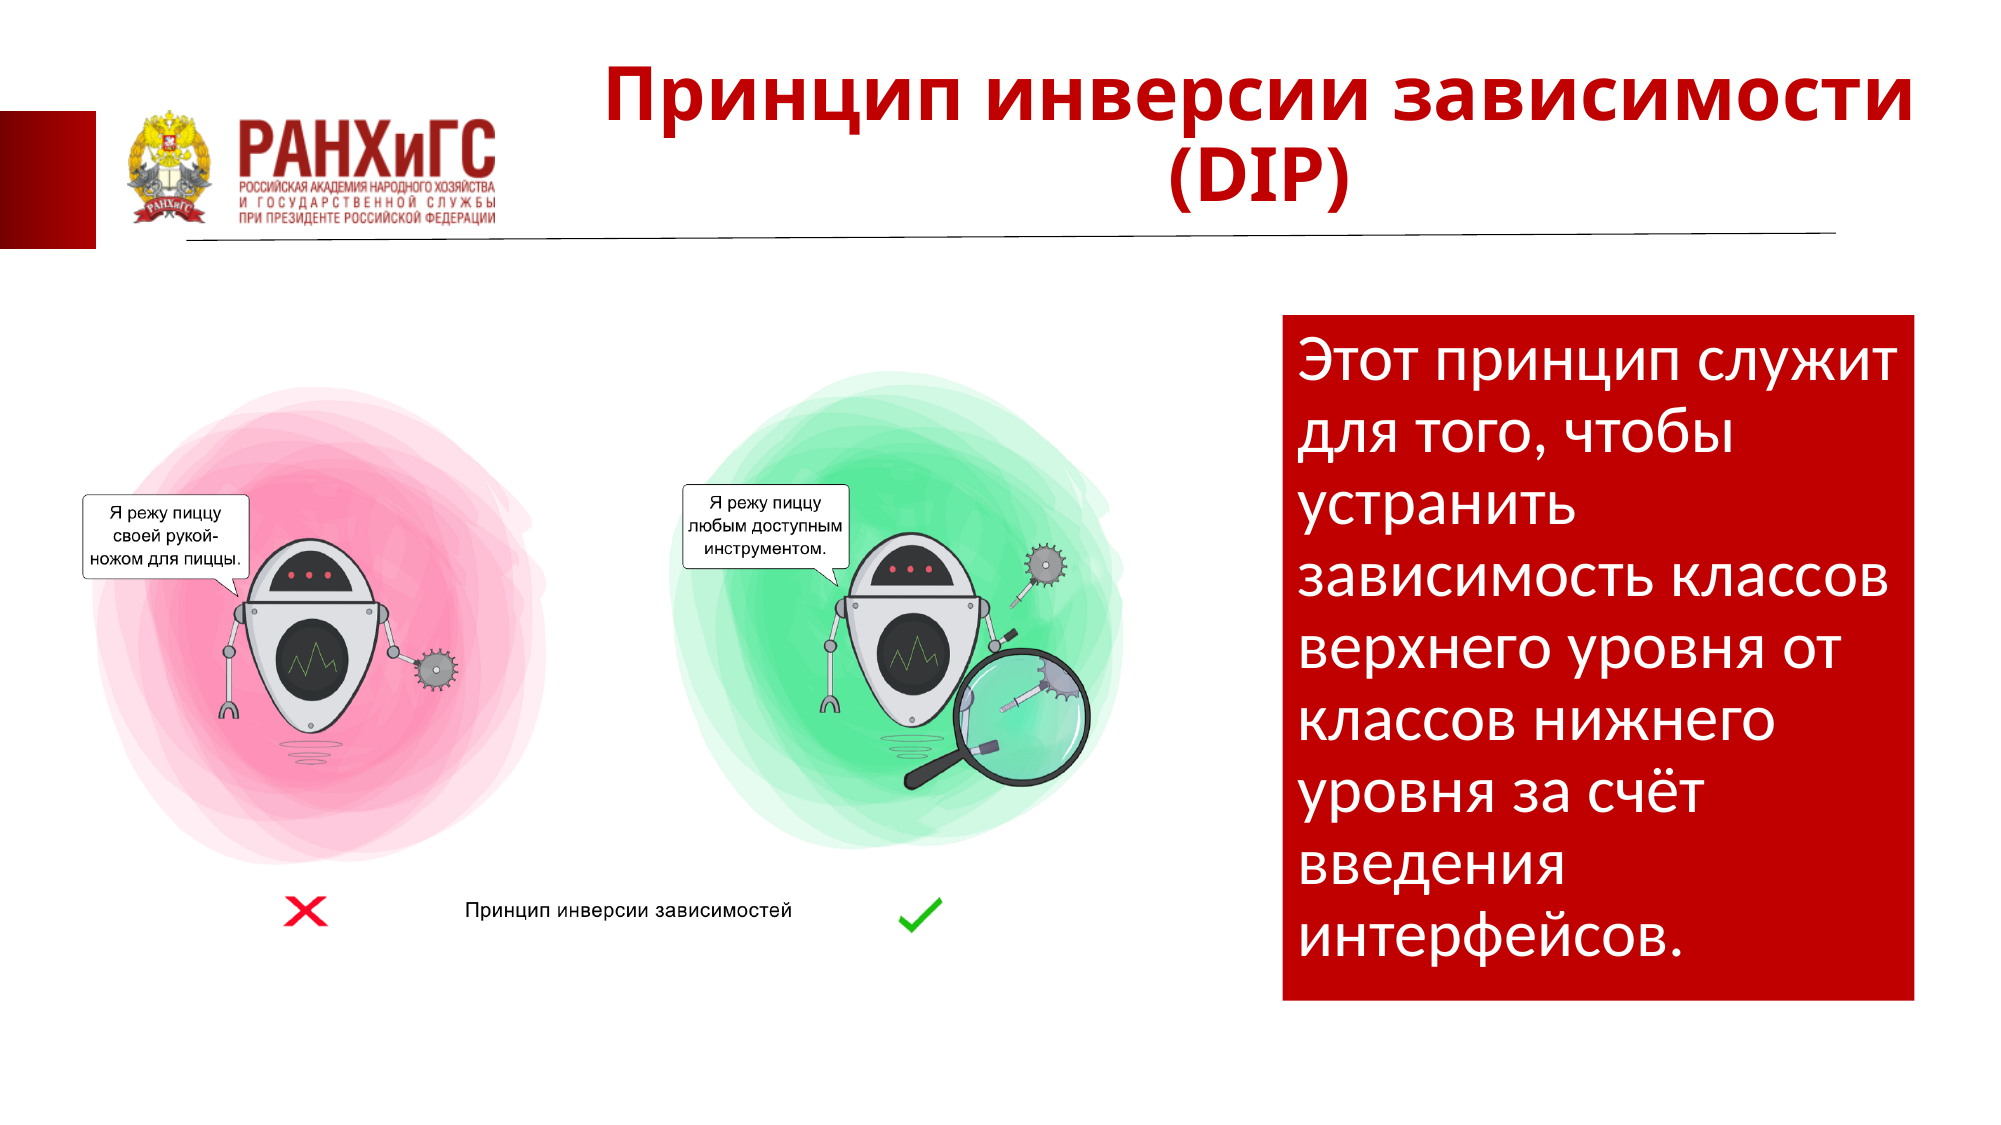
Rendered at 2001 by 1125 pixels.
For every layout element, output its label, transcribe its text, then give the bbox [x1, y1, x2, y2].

subtitle Этот принцип служит для того, чтобы устранить зависимость классов верхнего уровня от классов нижнего уровня за счёт введения интерфейсов. [1282, 315, 1915, 1001]
picture [19, 344, 1238, 961]
picture [0, 111, 96, 249]
title Принцип инверсии зависимости (DIP) [512, 110, 2000, 226]
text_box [186, 233, 1836, 241]
picture [127, 110, 495, 226]
